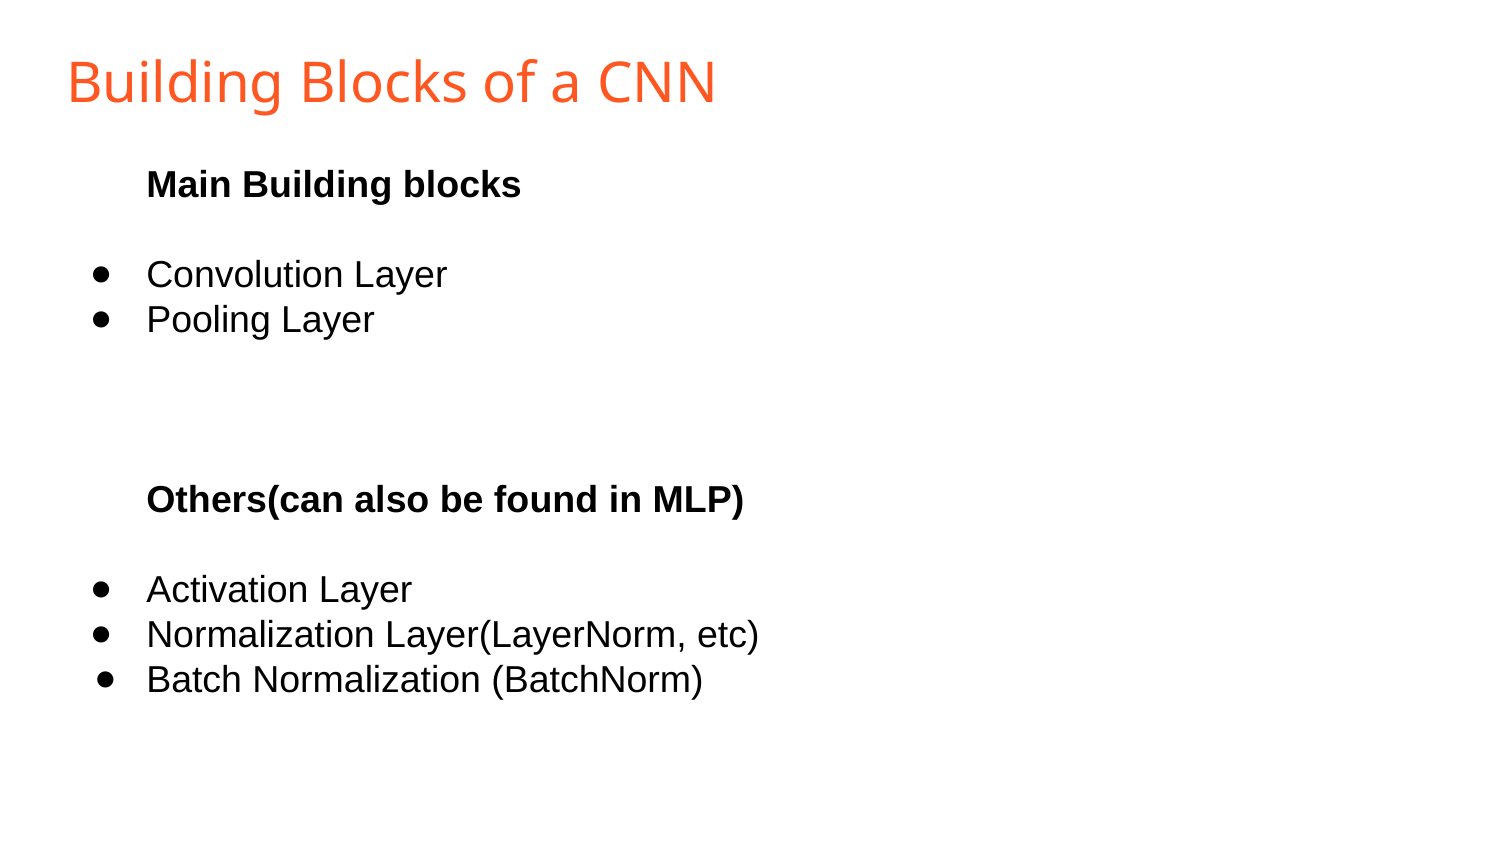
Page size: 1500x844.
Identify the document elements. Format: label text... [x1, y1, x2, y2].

text_box Main Building blocks Convolution Layer Pooling Layer Others(can also be found in MLP) Activation Layer Normalization Layer(LayerNorm, etc) Batch Normalization (BatchNorm) [56, 144, 1392, 795]
title Building Blocks of a CNN [51, 31, 1449, 129]
